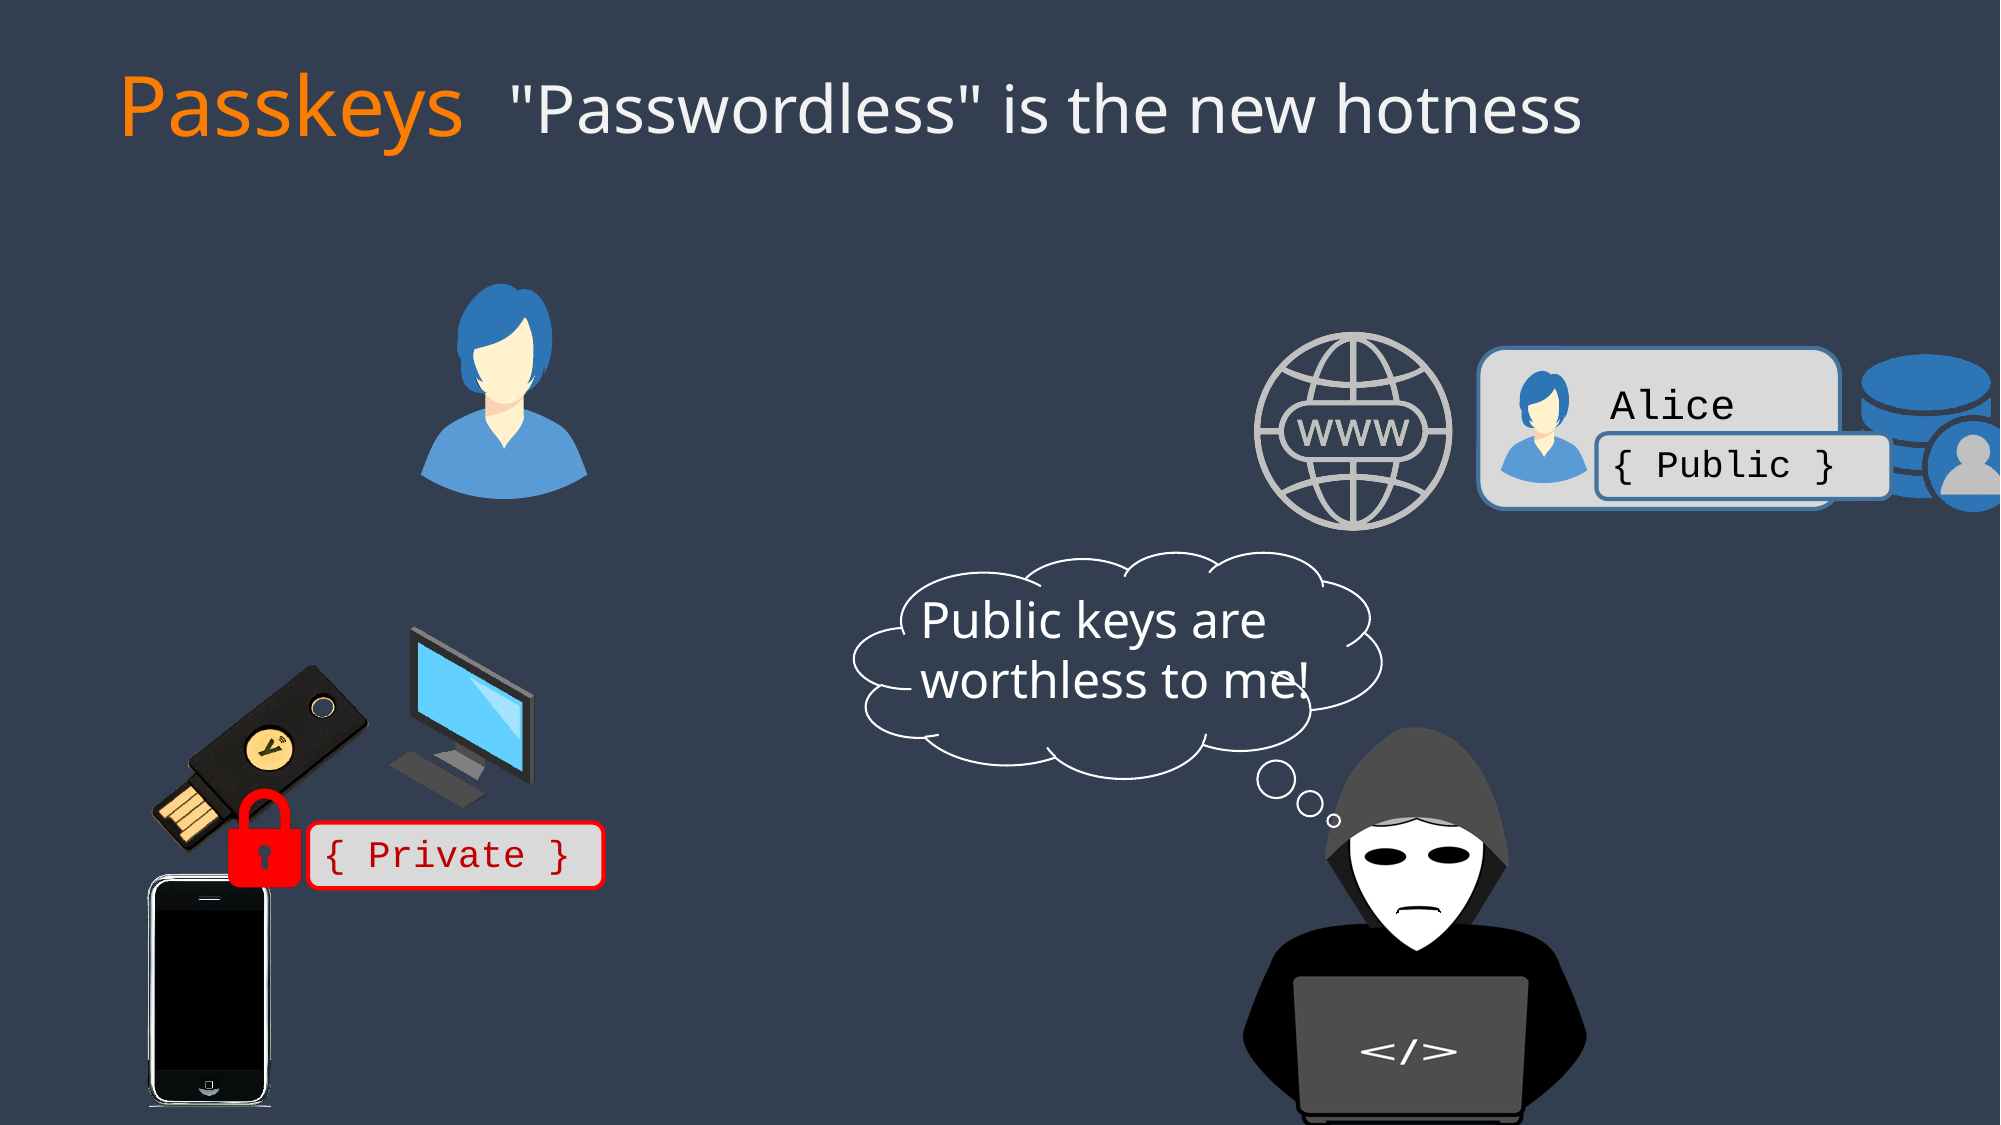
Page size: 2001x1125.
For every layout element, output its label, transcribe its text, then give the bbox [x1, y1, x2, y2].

text_box [1596, 493, 1858, 500]
text_box [1477, 346, 1841, 511]
picture [1246, 314, 1464, 547]
text_box [309, 882, 604, 890]
text_box { Private } [309, 822, 671, 882]
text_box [420, 283, 588, 499]
text_box Alice [1595, 370, 1751, 435]
text_box "Passwordless" is the new hotness [493, 59, 1600, 155]
text_box [852, 603, 1202, 781]
picture [383, 621, 539, 813]
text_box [1500, 370, 1588, 484]
text_box { Public } [1596, 433, 1858, 493]
picture [126, 642, 378, 1121]
text_box [934, 551, 1327, 581]
text_box [0, 0, 2000, 160]
picture [1202, 705, 1604, 1125]
text_box Public keys are worthless to me! [905, 581, 1433, 716]
picture [1858, 347, 2000, 515]
text_box Passkeys [102, 45, 1150, 161]
